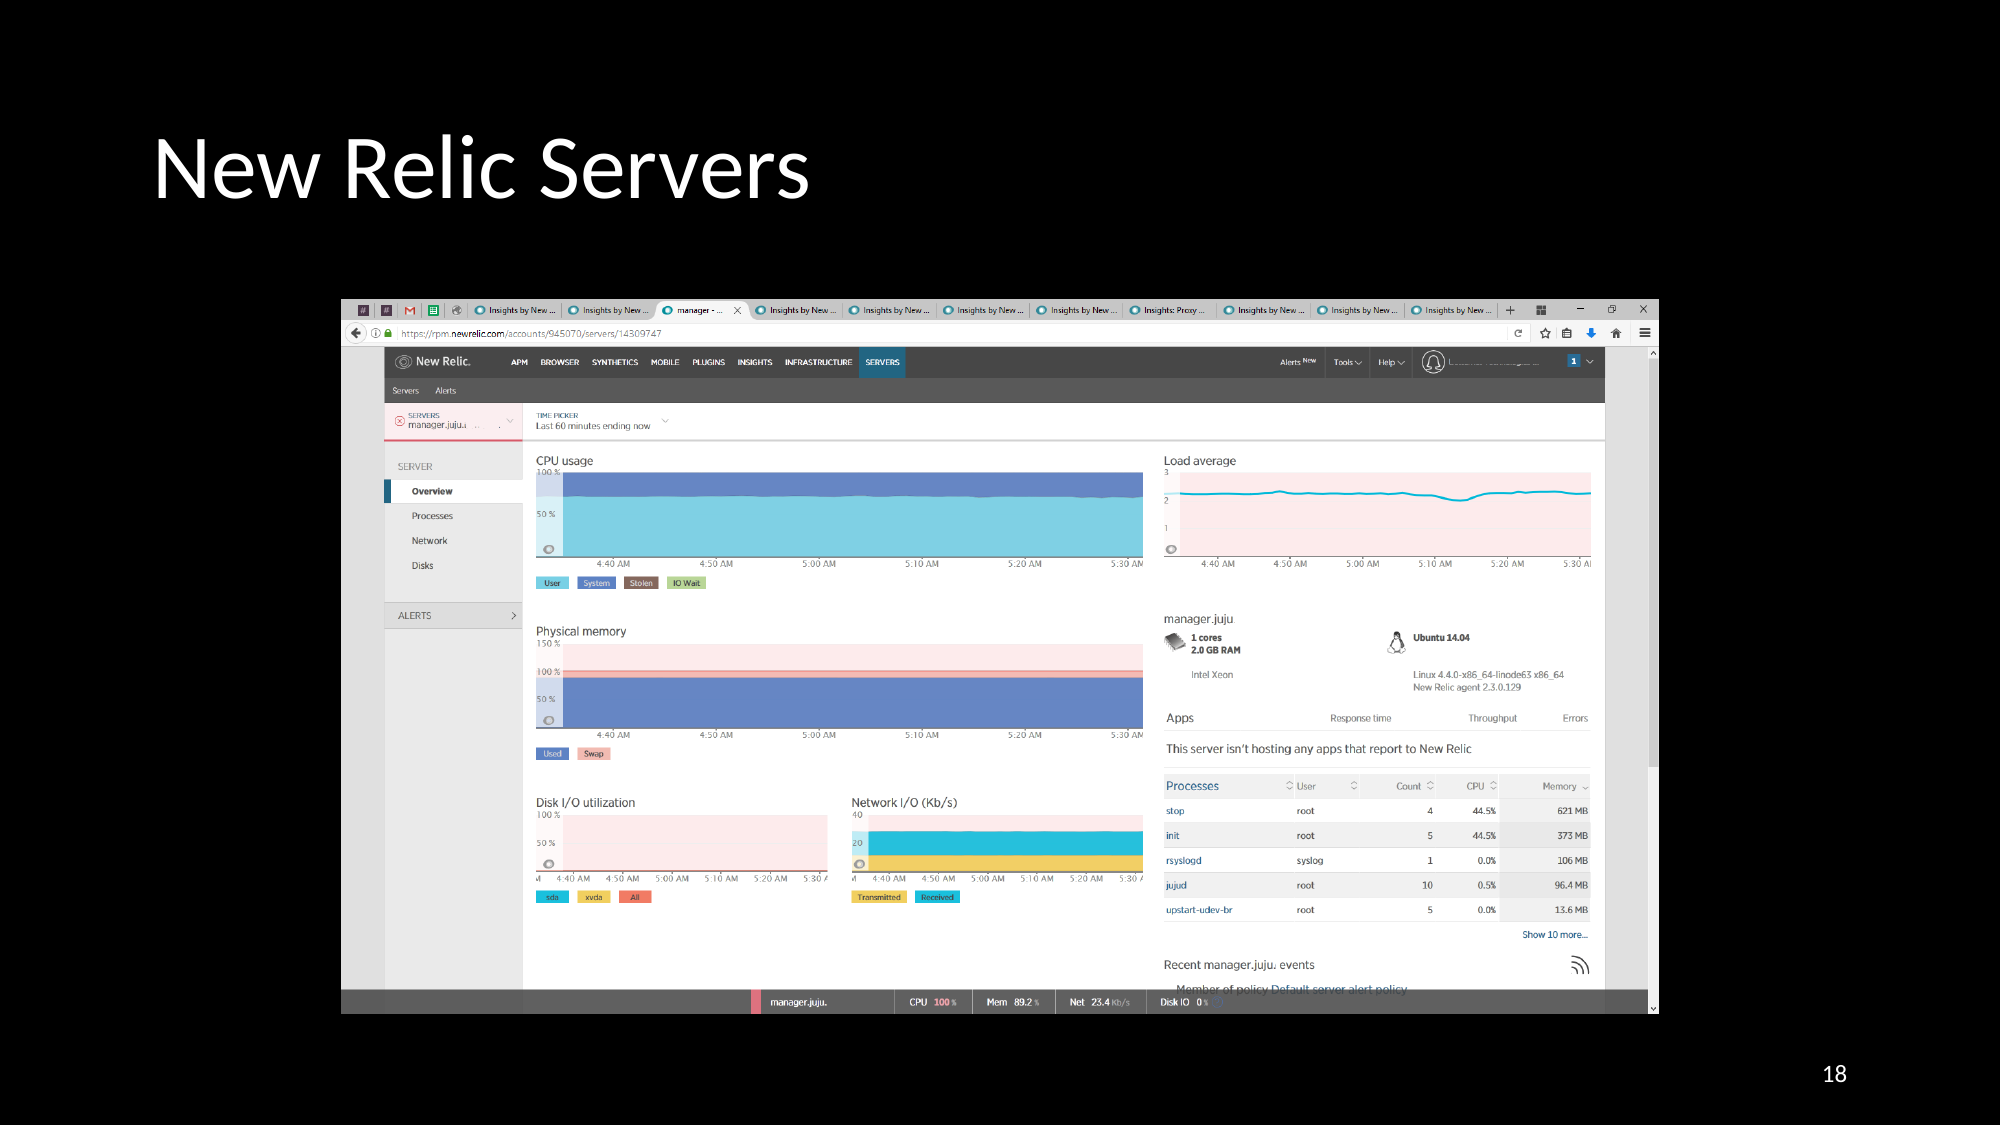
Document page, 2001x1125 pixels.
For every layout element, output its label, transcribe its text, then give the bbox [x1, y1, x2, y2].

title New Relic Servers [137, 59, 1863, 278]
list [341, 299, 1659, 1014]
slide_number 18 [1412, 1042, 1863, 1103]
